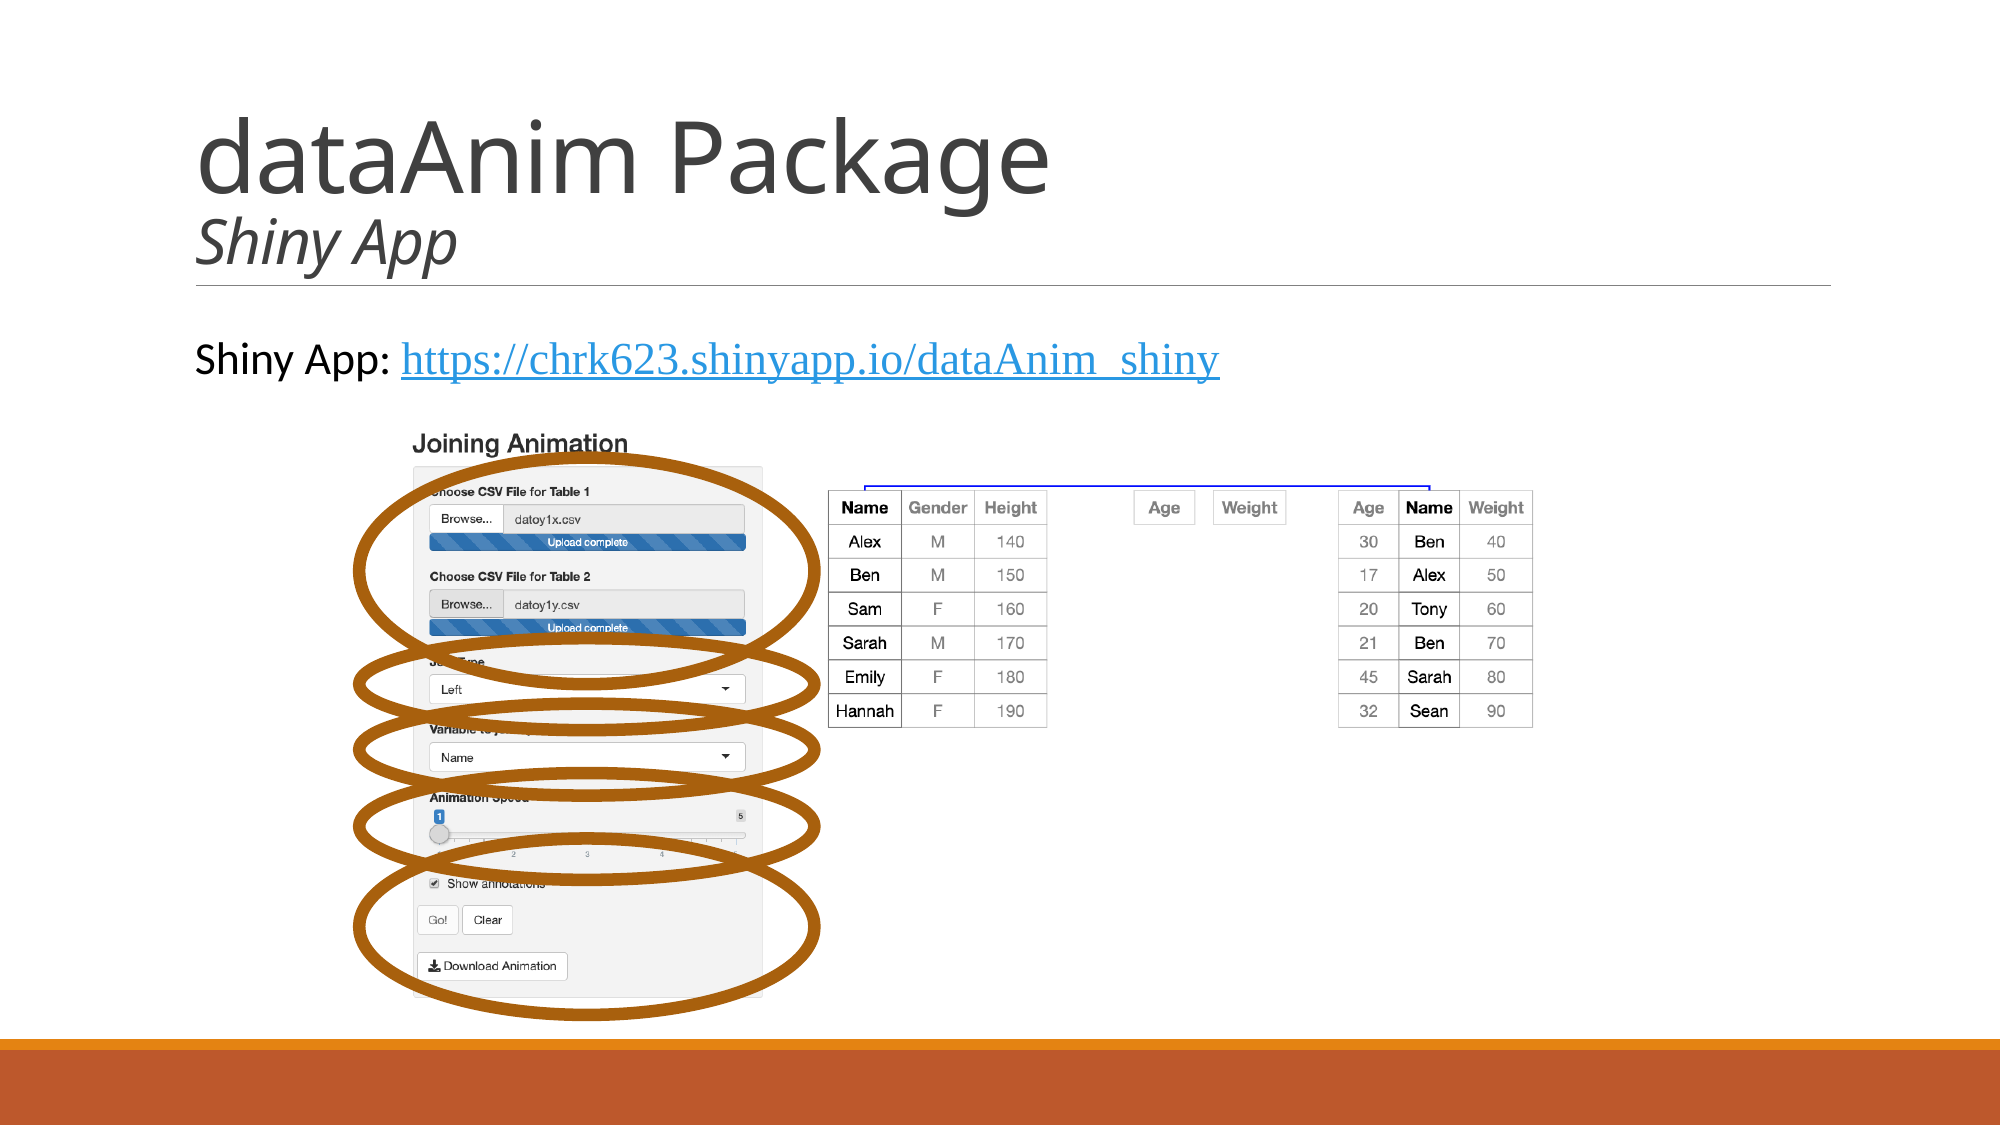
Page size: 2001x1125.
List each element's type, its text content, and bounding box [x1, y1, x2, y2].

title dataAnim Package Shiny App [180, 47, 1830, 285]
text_box [357, 721, 403, 779]
text_box [357, 793, 403, 860]
text_box [357, 502, 403, 640]
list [406, 422, 1604, 1016]
text_box [357, 655, 403, 713]
text_box [357, 873, 403, 981]
text_box Shiny App: https://chrk623.shinyapp.io/dataAnim_shiny [180, 321, 1399, 392]
